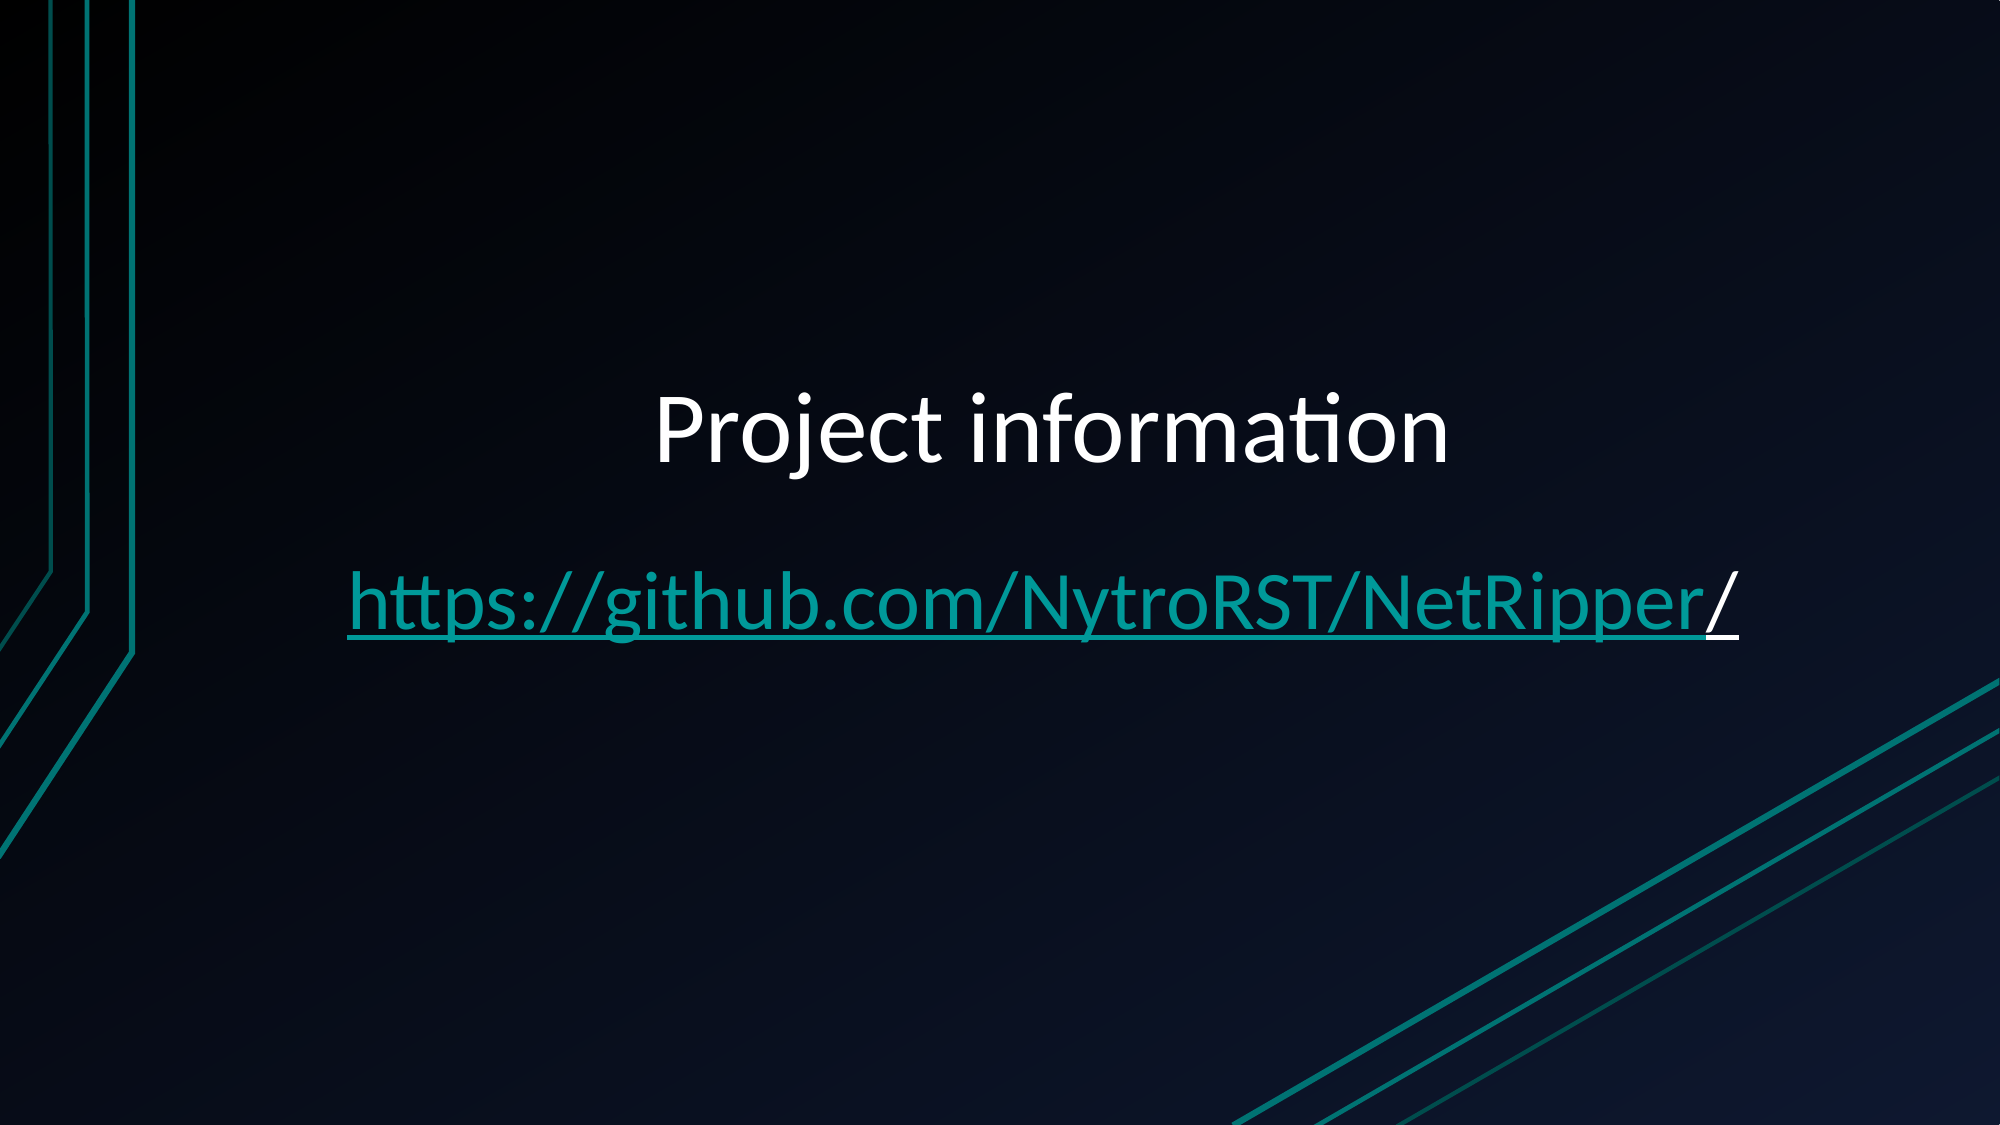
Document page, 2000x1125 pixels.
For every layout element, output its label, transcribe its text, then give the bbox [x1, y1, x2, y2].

text_box https://github.com/NytroRST/NetRipper/ [332, 538, 1786, 654]
title Project information [633, 358, 1484, 494]
